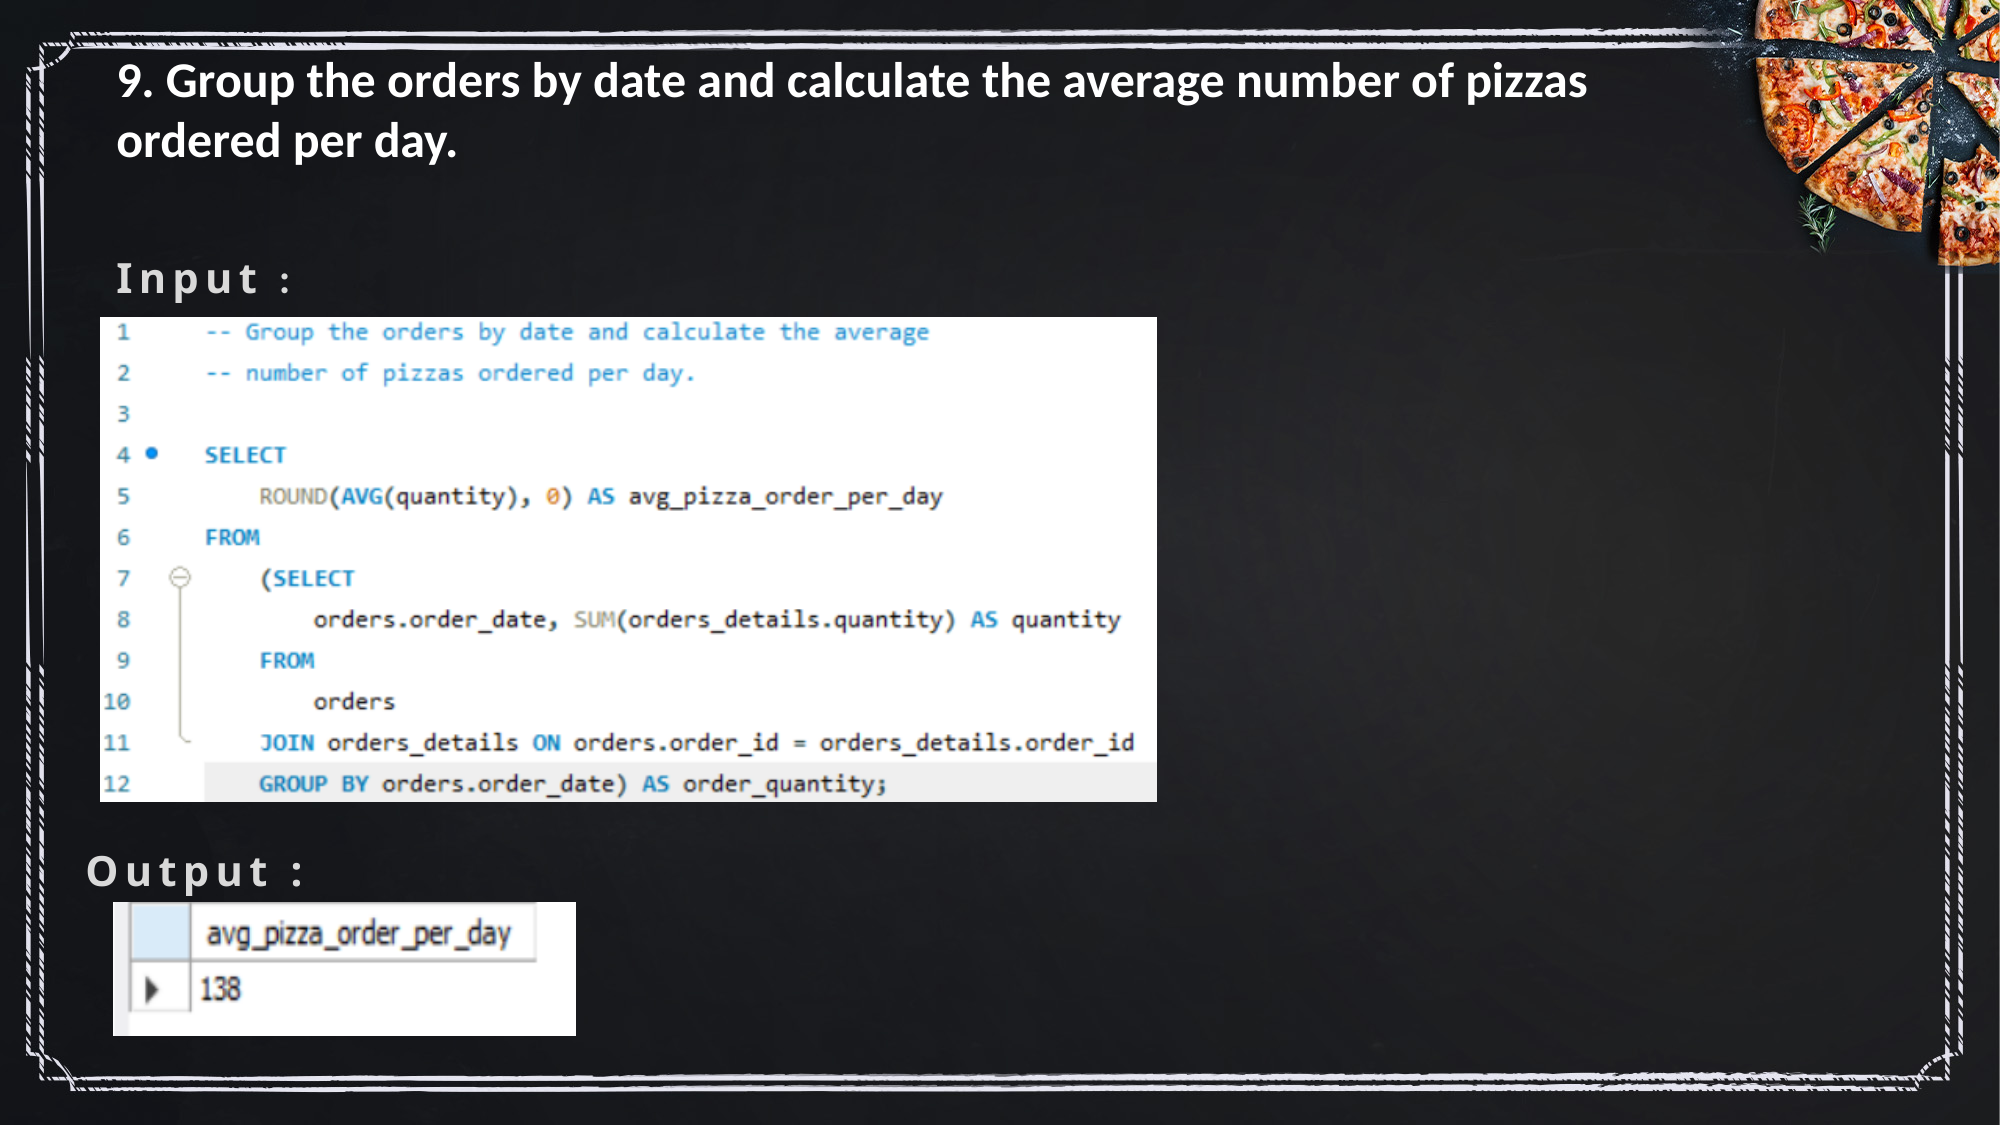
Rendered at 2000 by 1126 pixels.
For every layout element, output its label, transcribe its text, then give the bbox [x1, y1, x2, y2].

list Input : [99, 243, 1900, 1036]
text_box Output : [70, 837, 318, 902]
picture [0, 0, 2000, 1125]
title 9. Group the orders by date and calculate the average number of pizzas ordered per day. [99, 41, 1756, 173]
